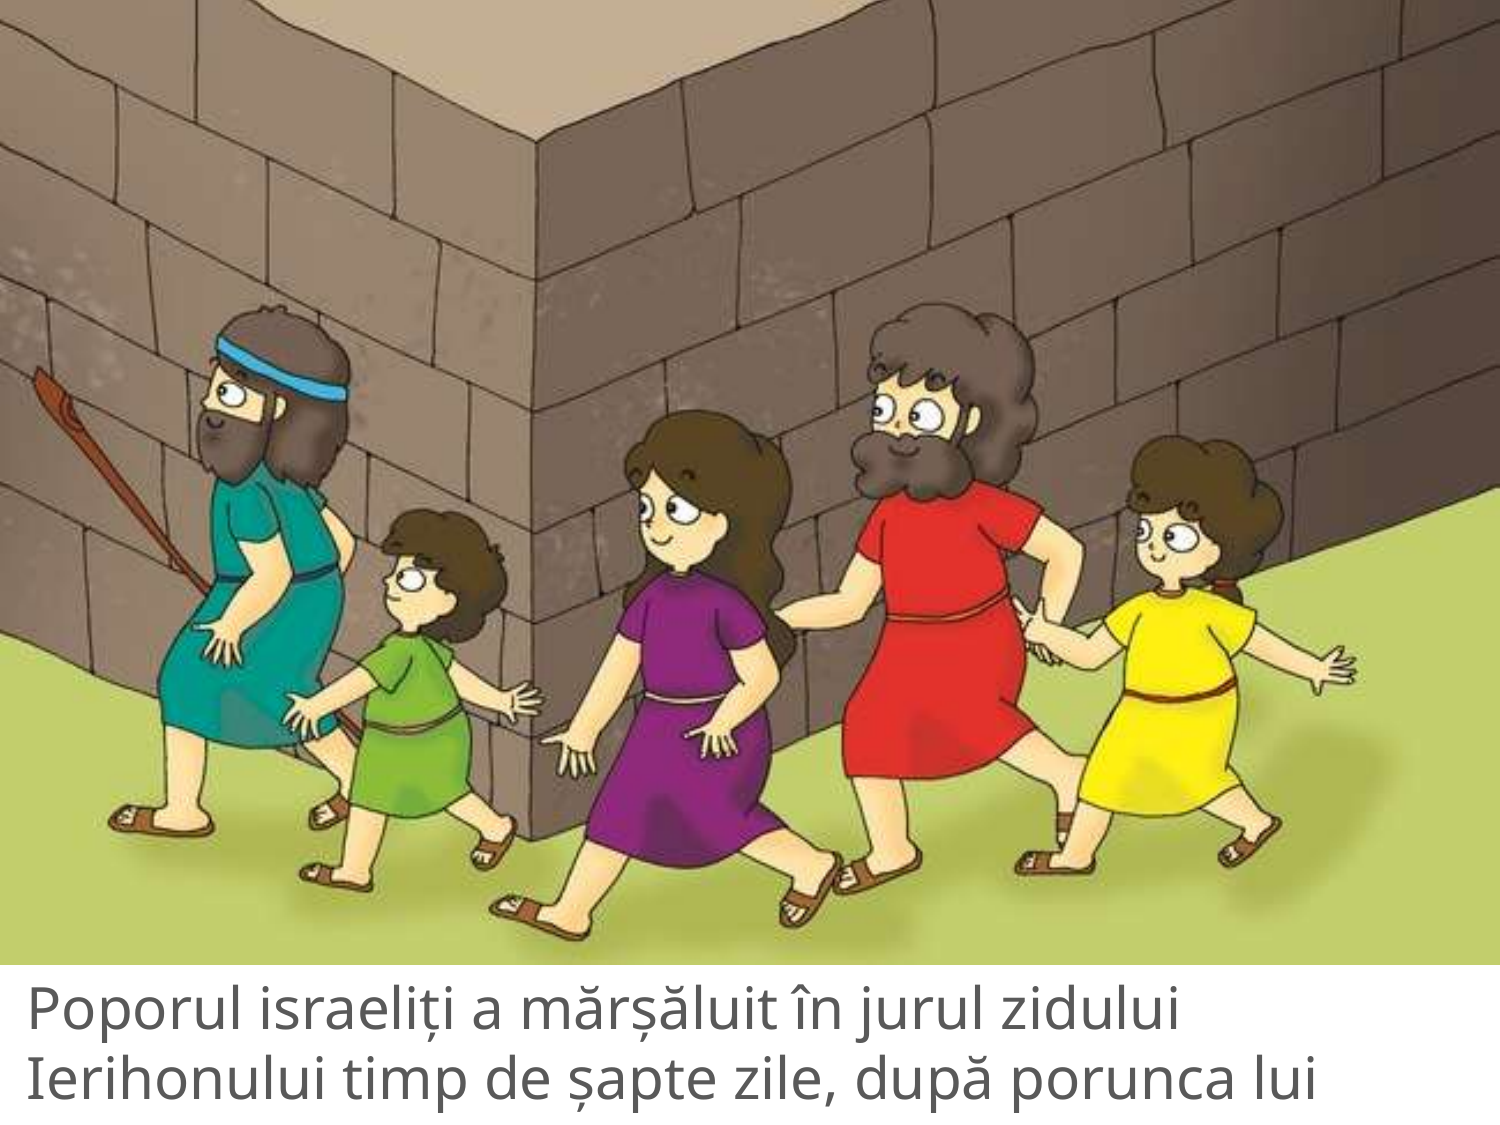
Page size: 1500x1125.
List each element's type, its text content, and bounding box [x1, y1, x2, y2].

text_box Poporul israeliți a mărșăluit în jurul zidului Ierihonului timp de șapte zile, după porunca lui Dumnezeu. [11, 973, 1498, 1125]
picture [0, 0, 1500, 965]
